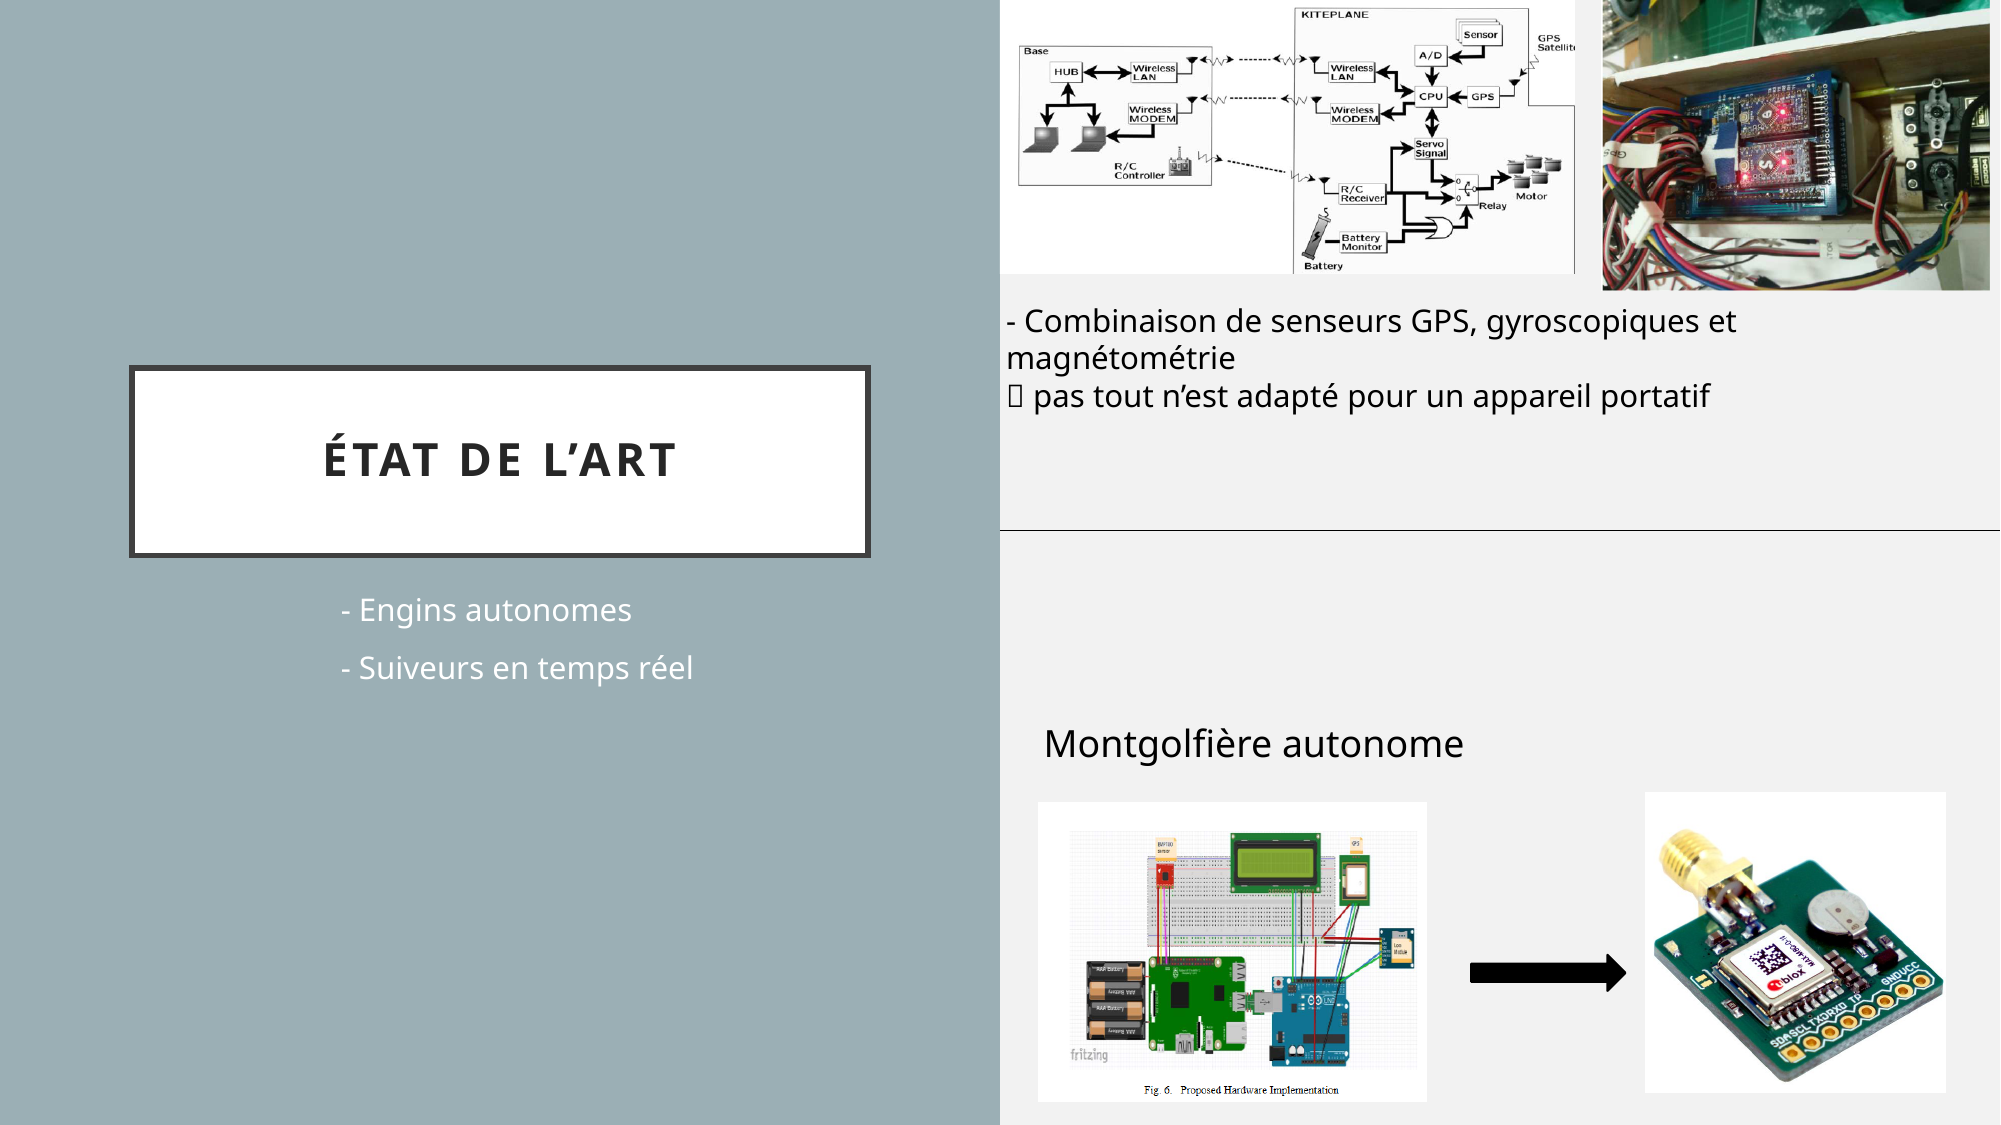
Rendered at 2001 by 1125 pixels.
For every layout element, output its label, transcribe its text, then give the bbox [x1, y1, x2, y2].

picture [1601, 0, 1990, 291]
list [999, 0, 1575, 274]
picture [1645, 792, 1946, 1093]
title État de l’art [129, 365, 871, 558]
text_box Montgolfière autonome [1028, 712, 1490, 773]
text_box - Combinaison de senseurs GPS, gyroscopiques et magnétométrie  pas tout n’est adapté pour un appareil portatif [991, 294, 1990, 422]
list - Engins autonomes - Suiveurs en temps réel [183, 582, 806, 943]
text_box [1470, 953, 1627, 992]
picture [1038, 801, 1427, 1103]
